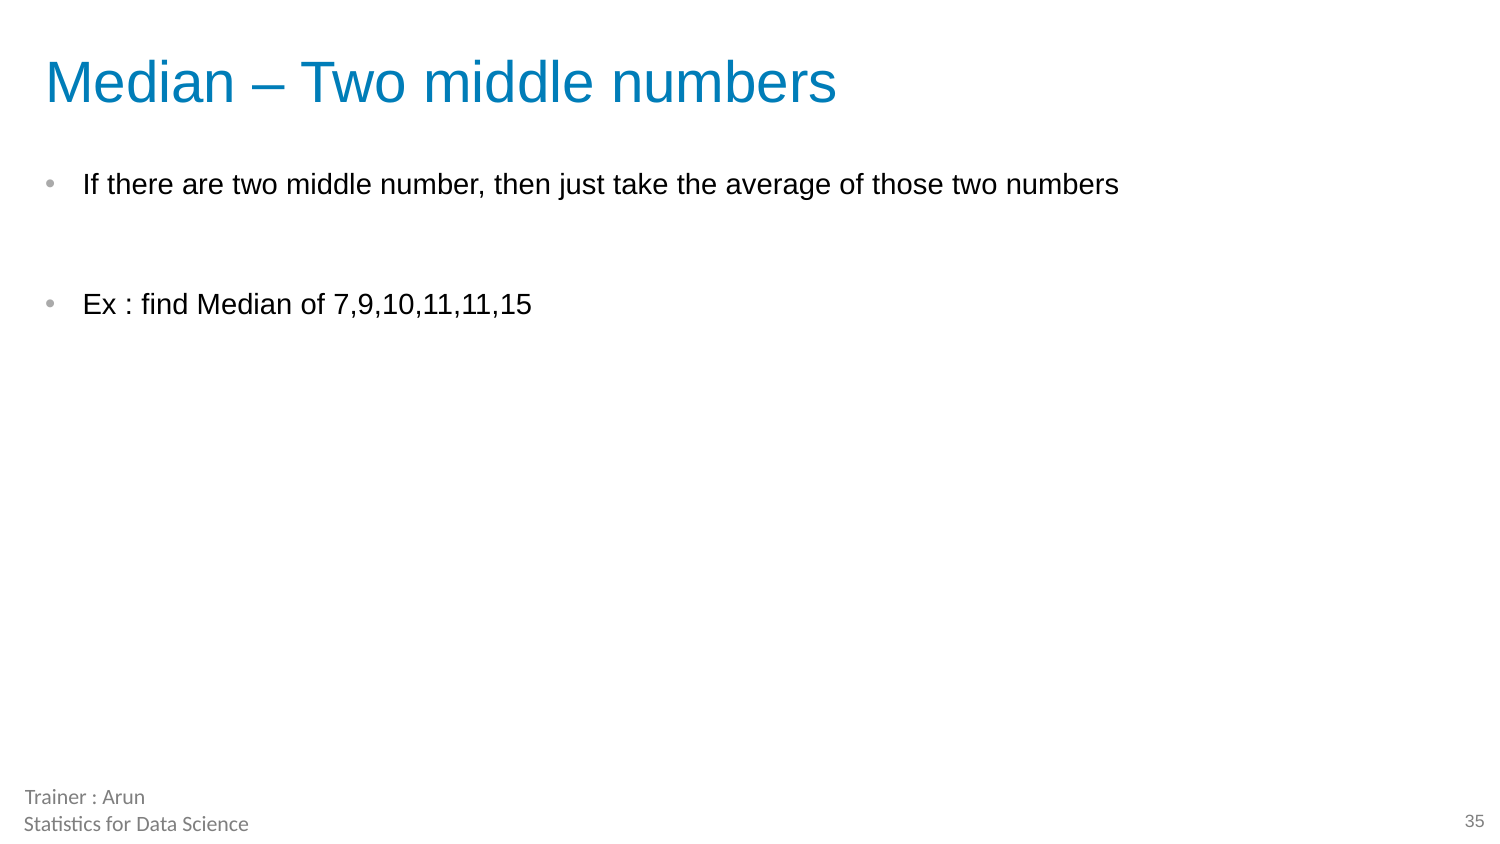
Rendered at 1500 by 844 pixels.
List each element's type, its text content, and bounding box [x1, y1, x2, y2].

title Median – Two middle numbers [45, 44, 1350, 150]
list If there are two middle number, then just take the average of those two numbers Ex : find Median of 7,9,10,11,11,15 [45, 165, 1350, 661]
